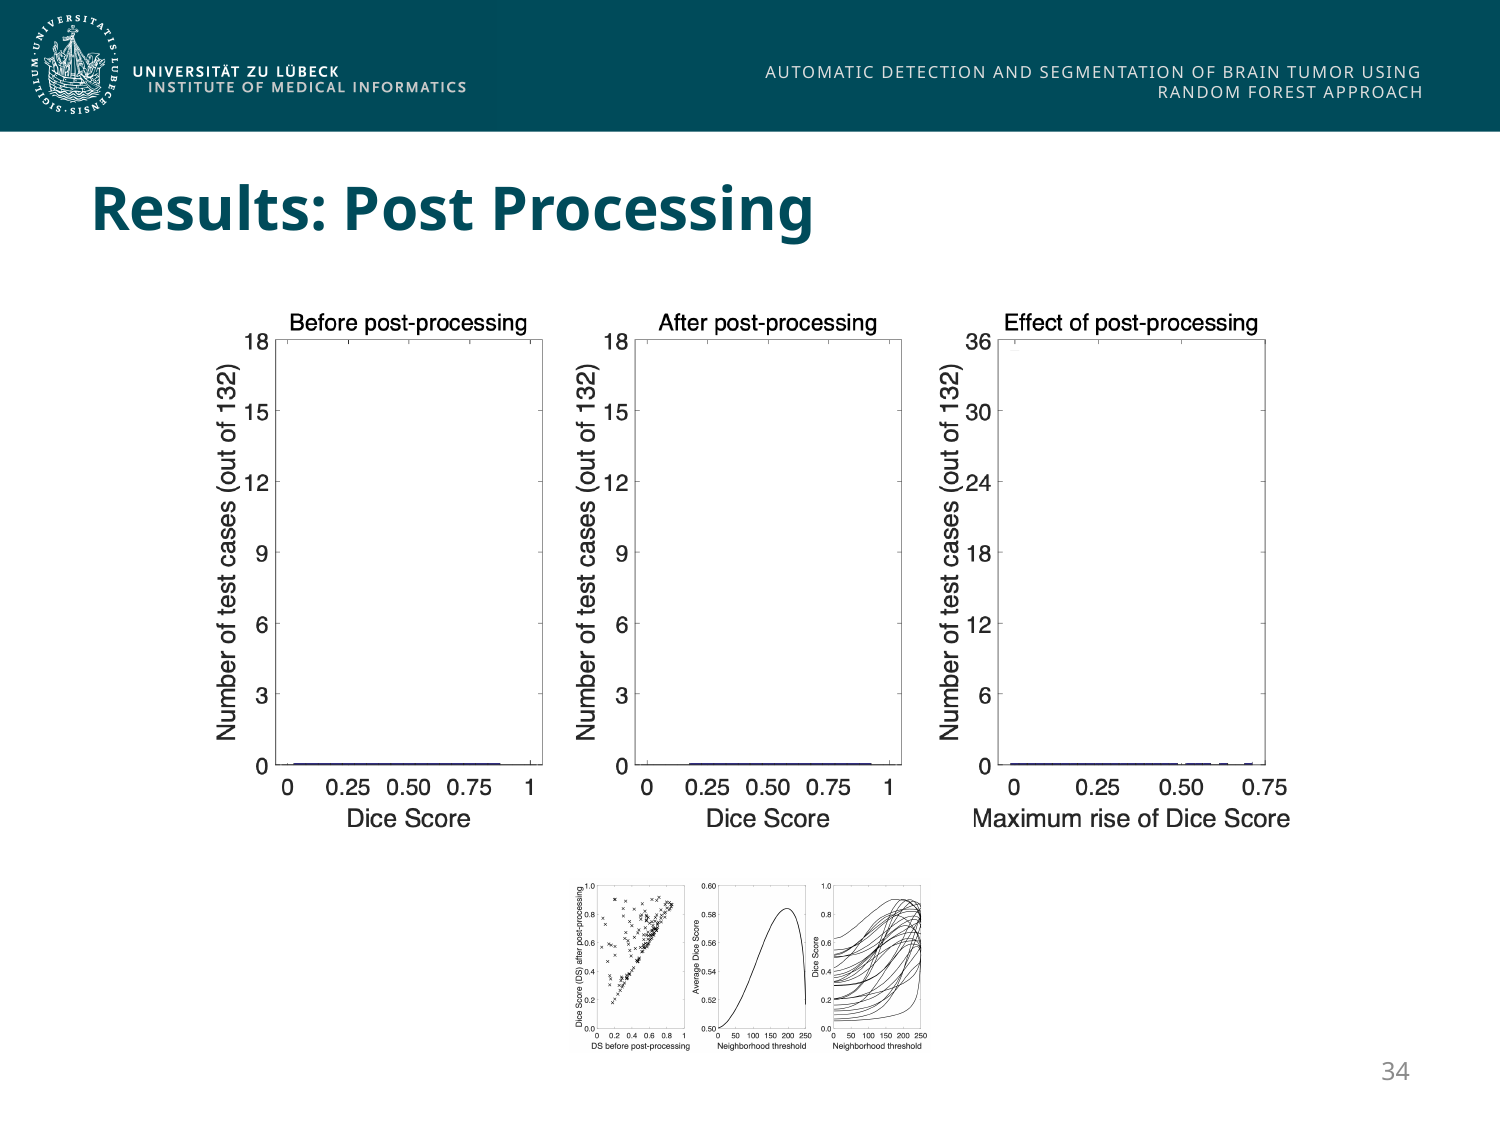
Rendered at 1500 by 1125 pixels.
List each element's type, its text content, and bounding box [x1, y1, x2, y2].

picture [180, 304, 1320, 847]
picture [0, 0, 497, 130]
picture [569, 878, 931, 1053]
title Results: Post Processing [75, 159, 1425, 252]
